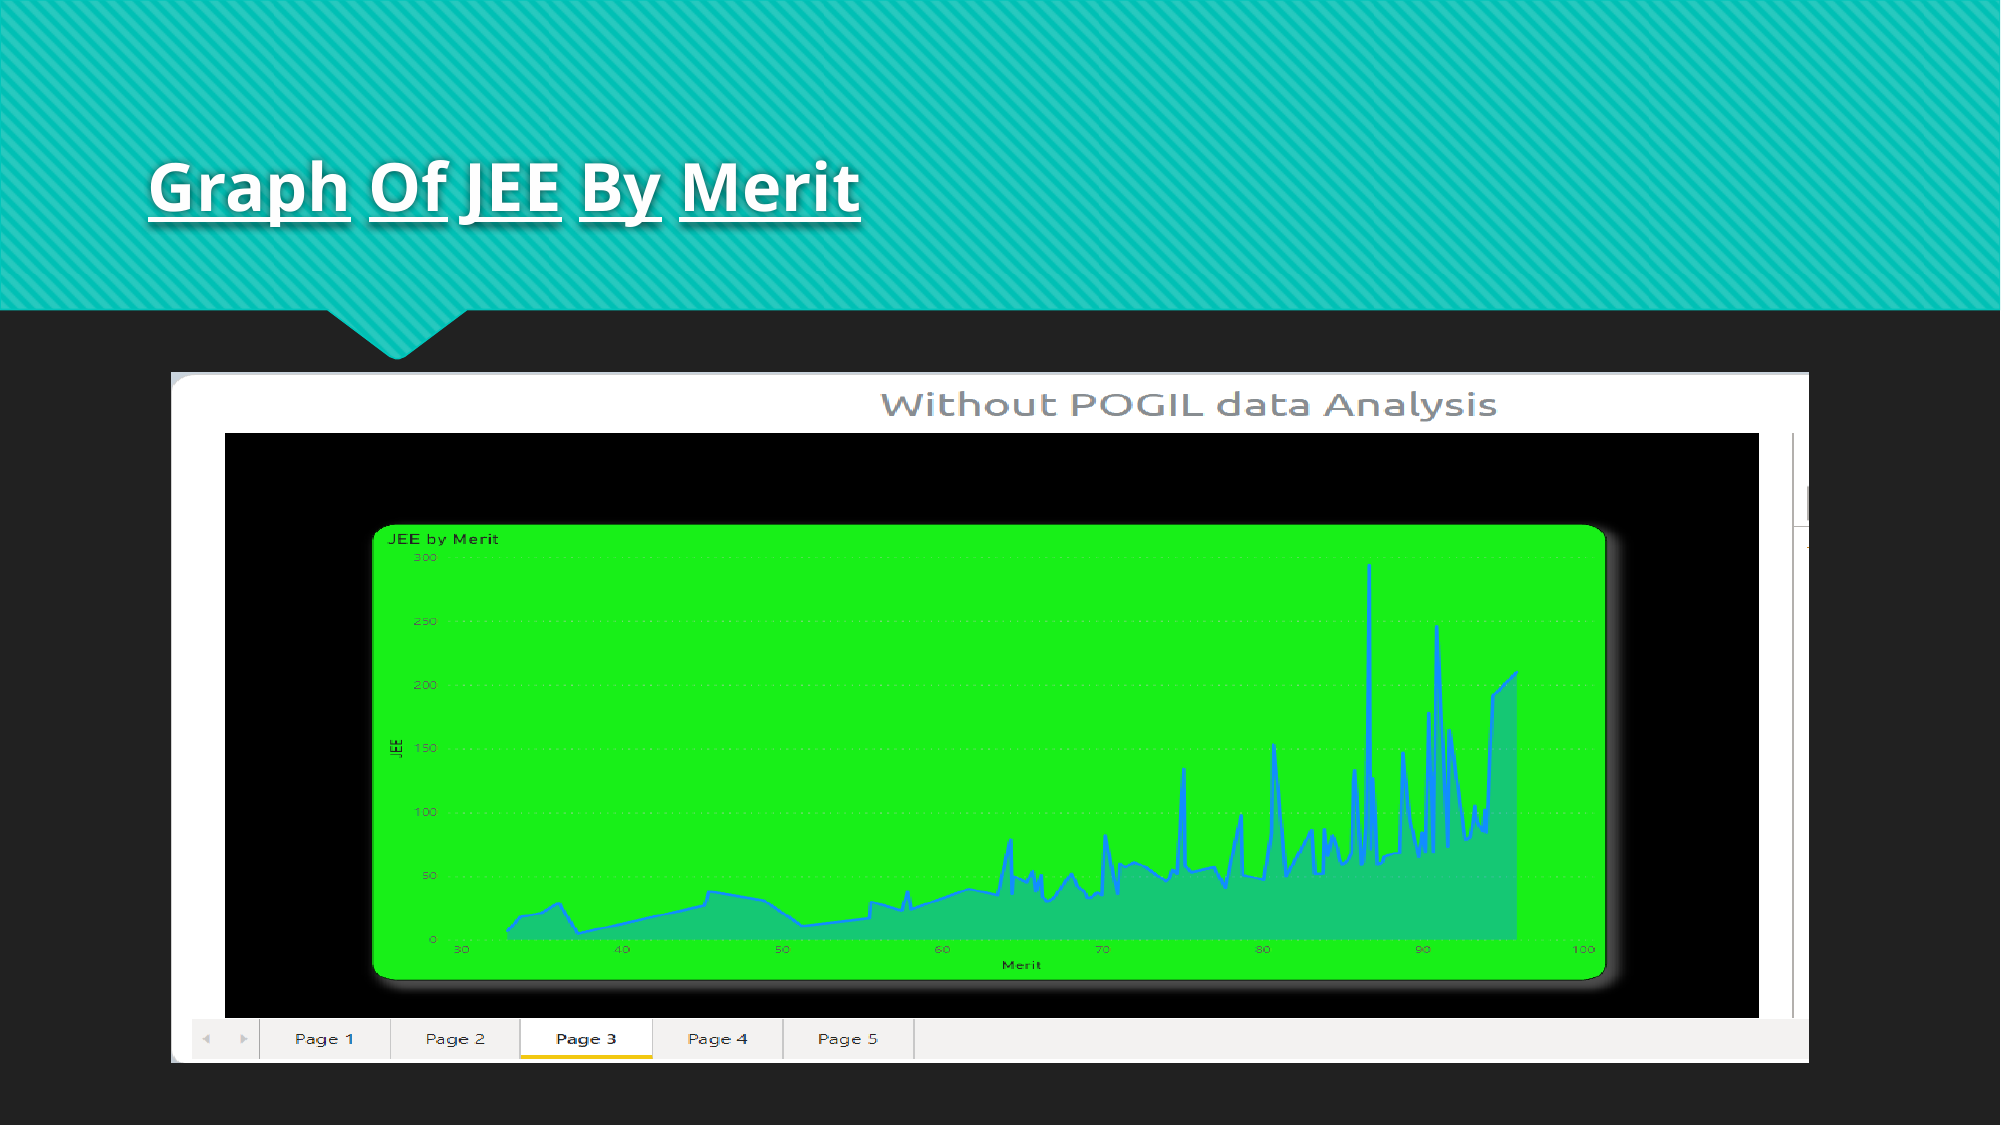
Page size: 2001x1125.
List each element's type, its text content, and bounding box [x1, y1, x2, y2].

picture [171, 372, 1809, 1064]
picture [1, 1, 1999, 357]
title Graph Of JEE By Merit [132, 73, 1868, 233]
